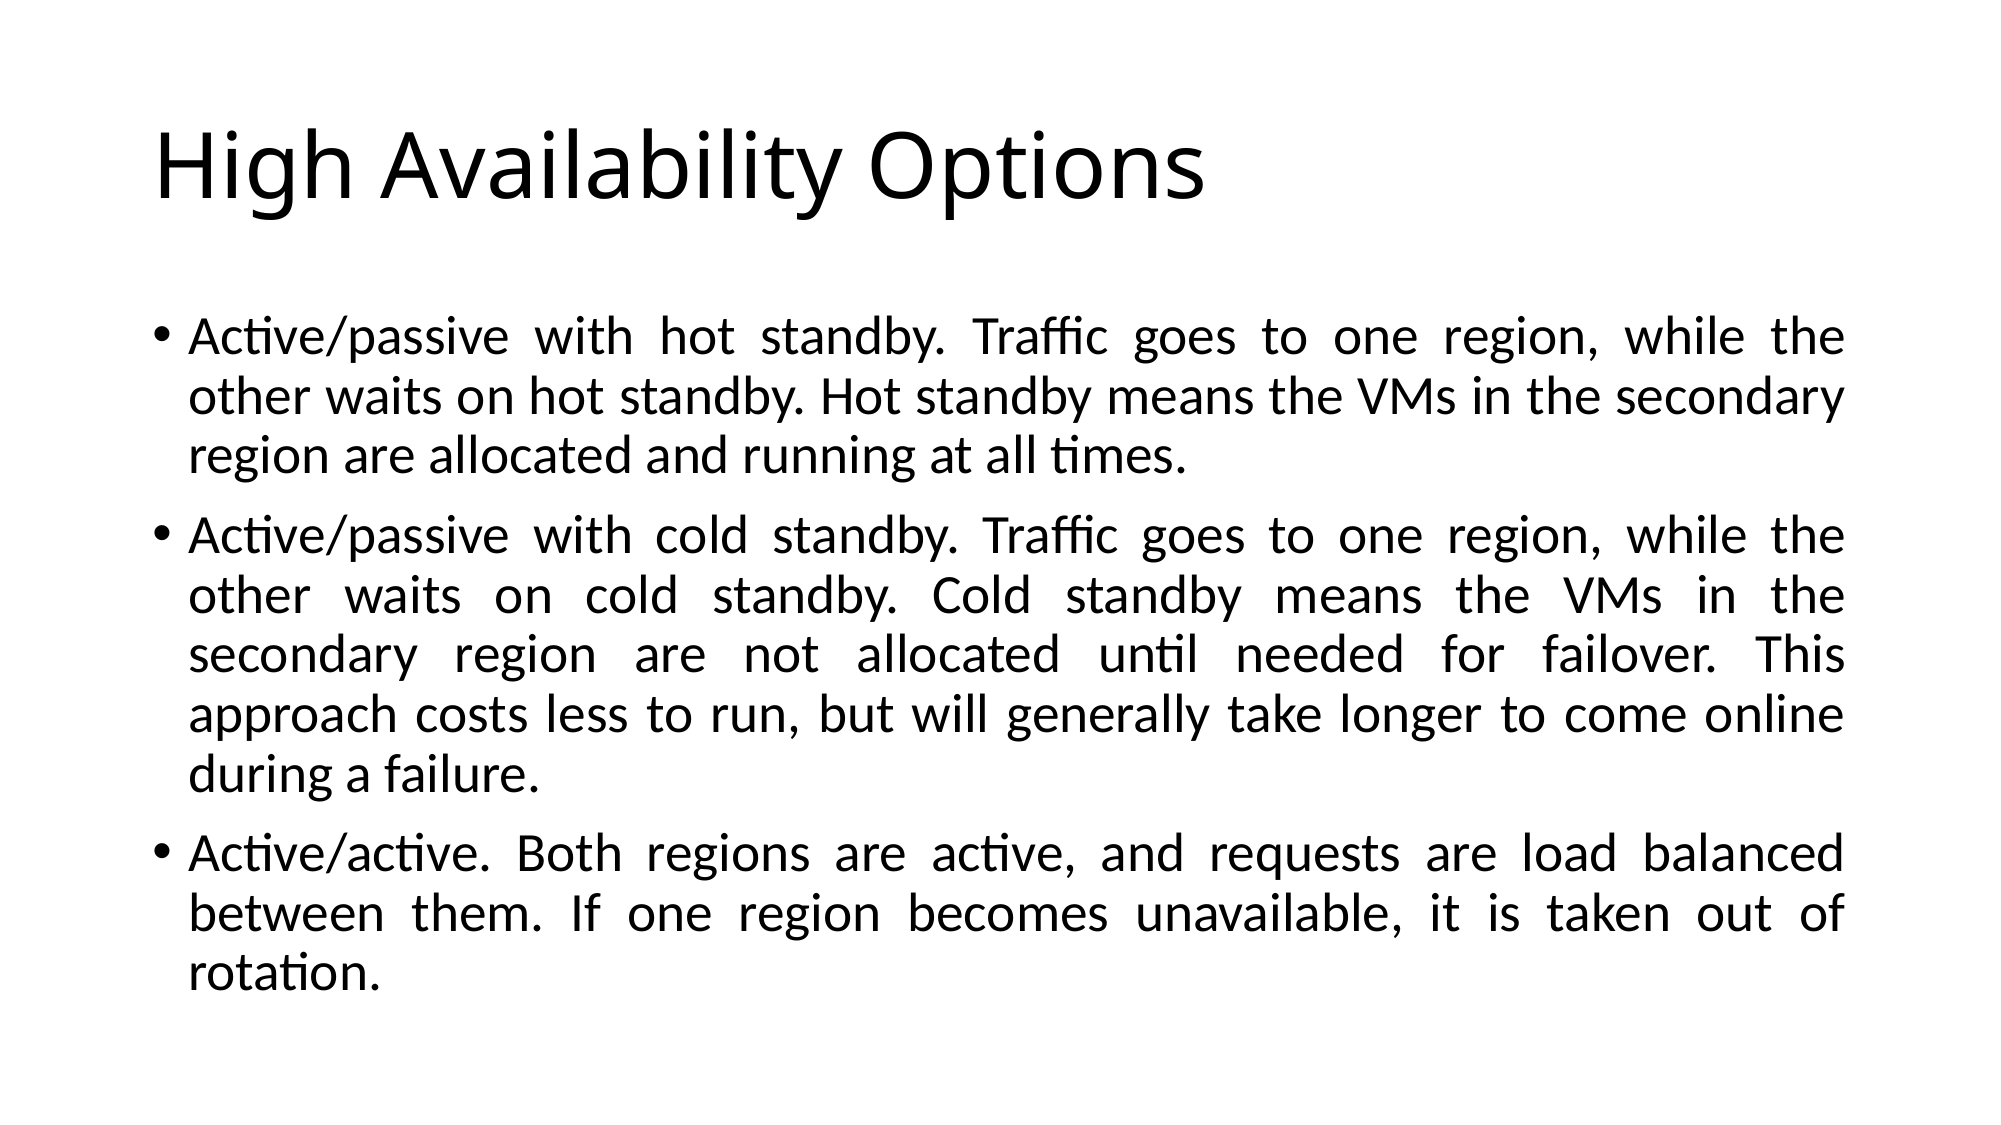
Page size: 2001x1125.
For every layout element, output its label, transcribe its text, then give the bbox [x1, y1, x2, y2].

list Active/passive with hot standby. Traffic goes to one region, while the other waits on hot standby. Hot standby means the VMs in the secondary region are allocated and running at all times. Active/passive with cold standby. Traffic goes to one region, while the other waits on cold standby. Cold standby means the VMs in the secondary region are not allocated until needed for failover. This approach costs less to run, but will generally take longer to come online during a failure. Active/active. Both regions are active, and requests are load balanced between them. If one region becomes unavailable, it is taken out of rotation. [137, 299, 1863, 1014]
title High Availability Options [137, 59, 1863, 278]
